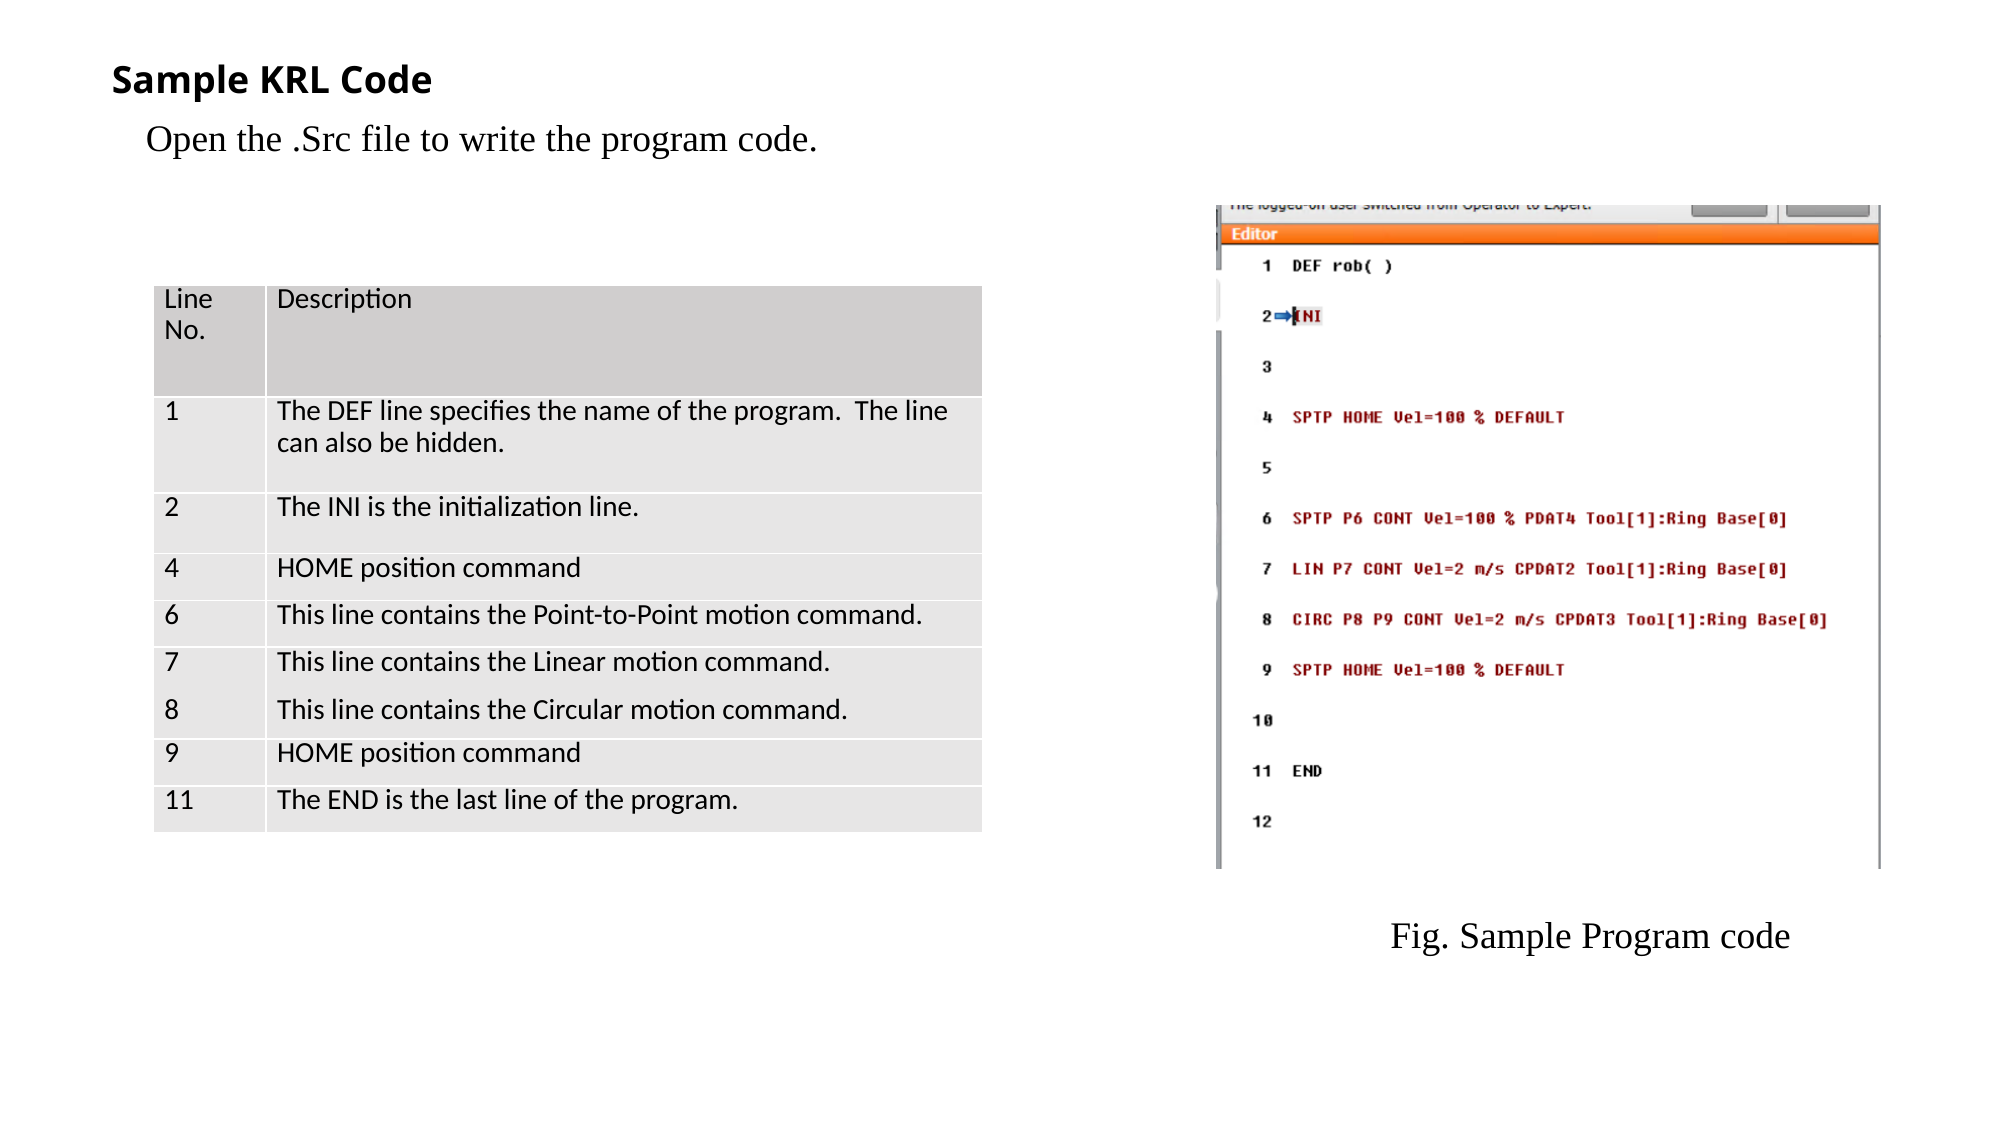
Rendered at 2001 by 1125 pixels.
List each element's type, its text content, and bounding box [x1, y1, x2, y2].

table_cell 6 [154, 601, 265, 646]
table_cell The END is the last line of the program. [267, 787, 982, 832]
table_cell 7 8 [154, 648, 265, 738]
table_cell 2 [154, 494, 265, 553]
table_cell 11 [154, 787, 265, 832]
table_cell HOME position command [267, 554, 982, 600]
table_cell This line contains the Point-to-Point motion command. [267, 601, 982, 646]
table_cell The DEF line specifies the name of the program. The line can also be hidden. [267, 398, 982, 492]
table_cell 9 [154, 740, 265, 785]
table_cell The INI is the initialization line. [267, 494, 982, 553]
table_cell 4 [154, 554, 265, 600]
text_box Fig. Sample Program code [1366, 903, 1807, 964]
table_cell This line contains the Linear motion command. This line contains the Circular motion command. [267, 648, 982, 738]
table_header Description [267, 286, 982, 396]
table_header Line No. [154, 286, 265, 396]
text_box Open the .Src file to write the program code. [131, 106, 835, 167]
picture [1215, 205, 1881, 869]
table_cell 1 [154, 398, 265, 492]
text_box Sample KRL Code [97, 45, 449, 109]
table_cell HOME position command [267, 740, 982, 785]
